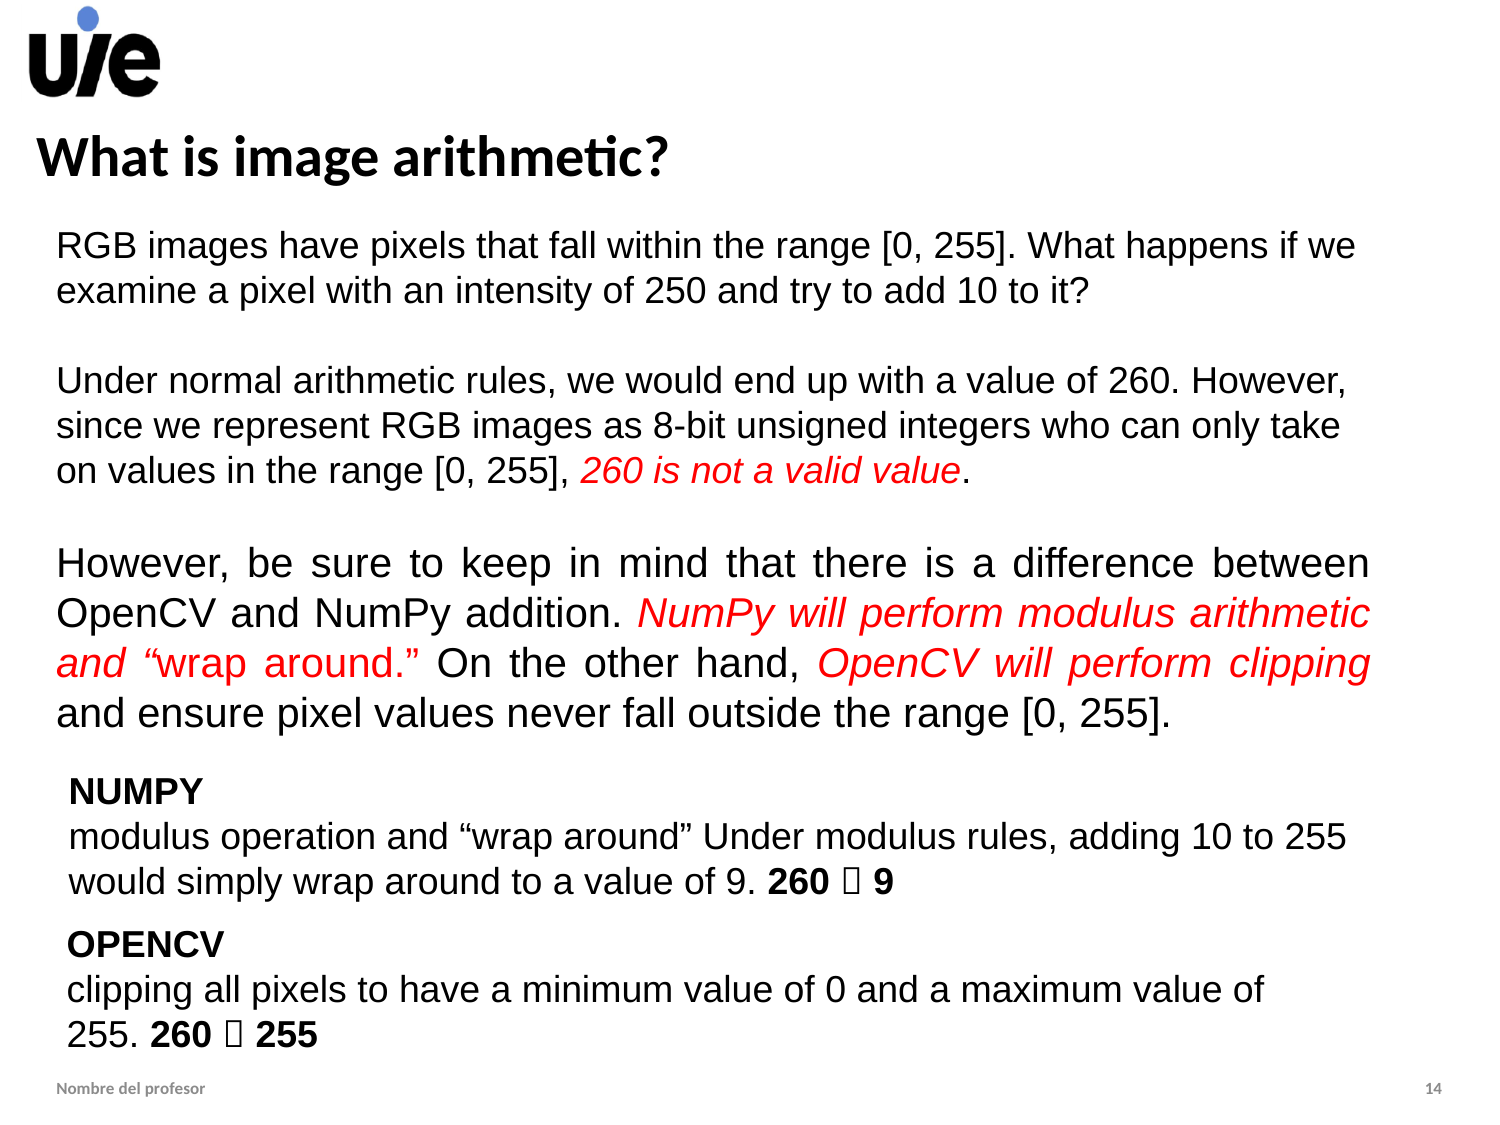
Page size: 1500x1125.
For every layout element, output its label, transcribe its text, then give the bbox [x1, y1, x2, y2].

title What is image arithmetic? [21, 115, 1479, 190]
picture [21, 4, 165, 102]
slide_number Nombre del profesor [41, 1057, 392, 1118]
text_box NUMPY modulus operation and “wrap around” Under modulus rules, adding 10 to 255 would simply wrap around to a value of 9. 260  9 [53, 759, 1446, 910]
text_box RGB images have pixels that fall within the range [0, 255]. What happens if we examine a pixel with an intensity of 250 and try to add 10 to it? Under normal arithmetic rules, we would end up with a value of 260. However, since we represent RGB images as 8-bit unsigned integers who can only take on values in the range [0, 255], 260 is not a valid value. However, be sure to keep in mind that there is a difference between OpenCV and NumPy addition. NumPy will perform modulus arithmetic and “wrap around.” On the other hand, OpenCV will perform clipping and ensure pixel values never fall outside the range [0, 255]. [41, 213, 1386, 744]
text_box OPENCV clipping all pixels to have a minimum value of 0 and a maximum value of 255. 260  255 [51, 912, 1360, 1063]
slide_number 14 [1352, 1057, 1458, 1118]
